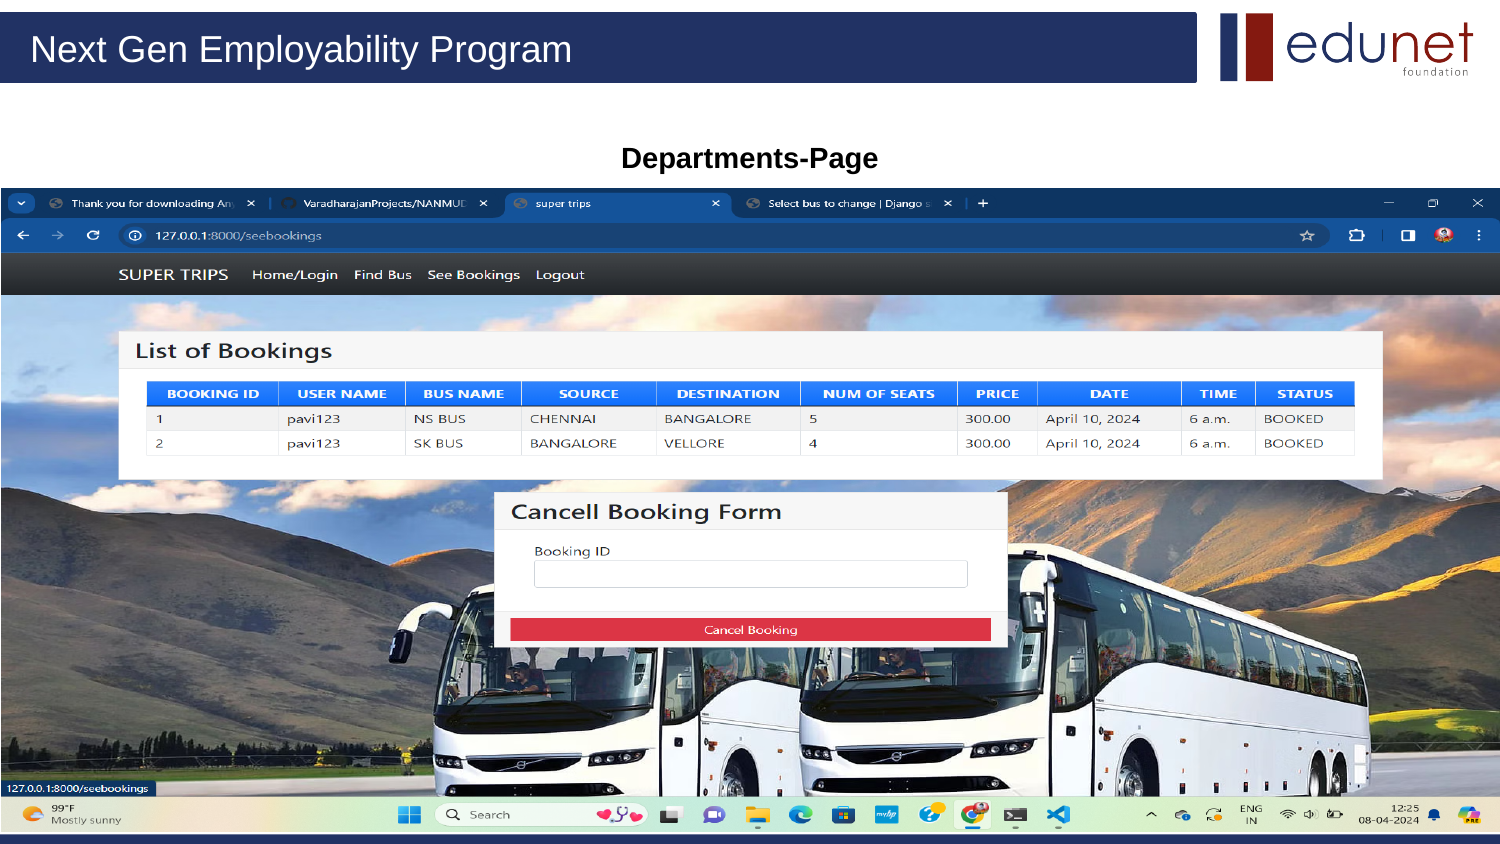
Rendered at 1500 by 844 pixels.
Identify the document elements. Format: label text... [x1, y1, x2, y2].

picture [1279, 14, 1482, 83]
title Departments-Page [103, 105, 1397, 187]
picture [0, 188, 1500, 832]
